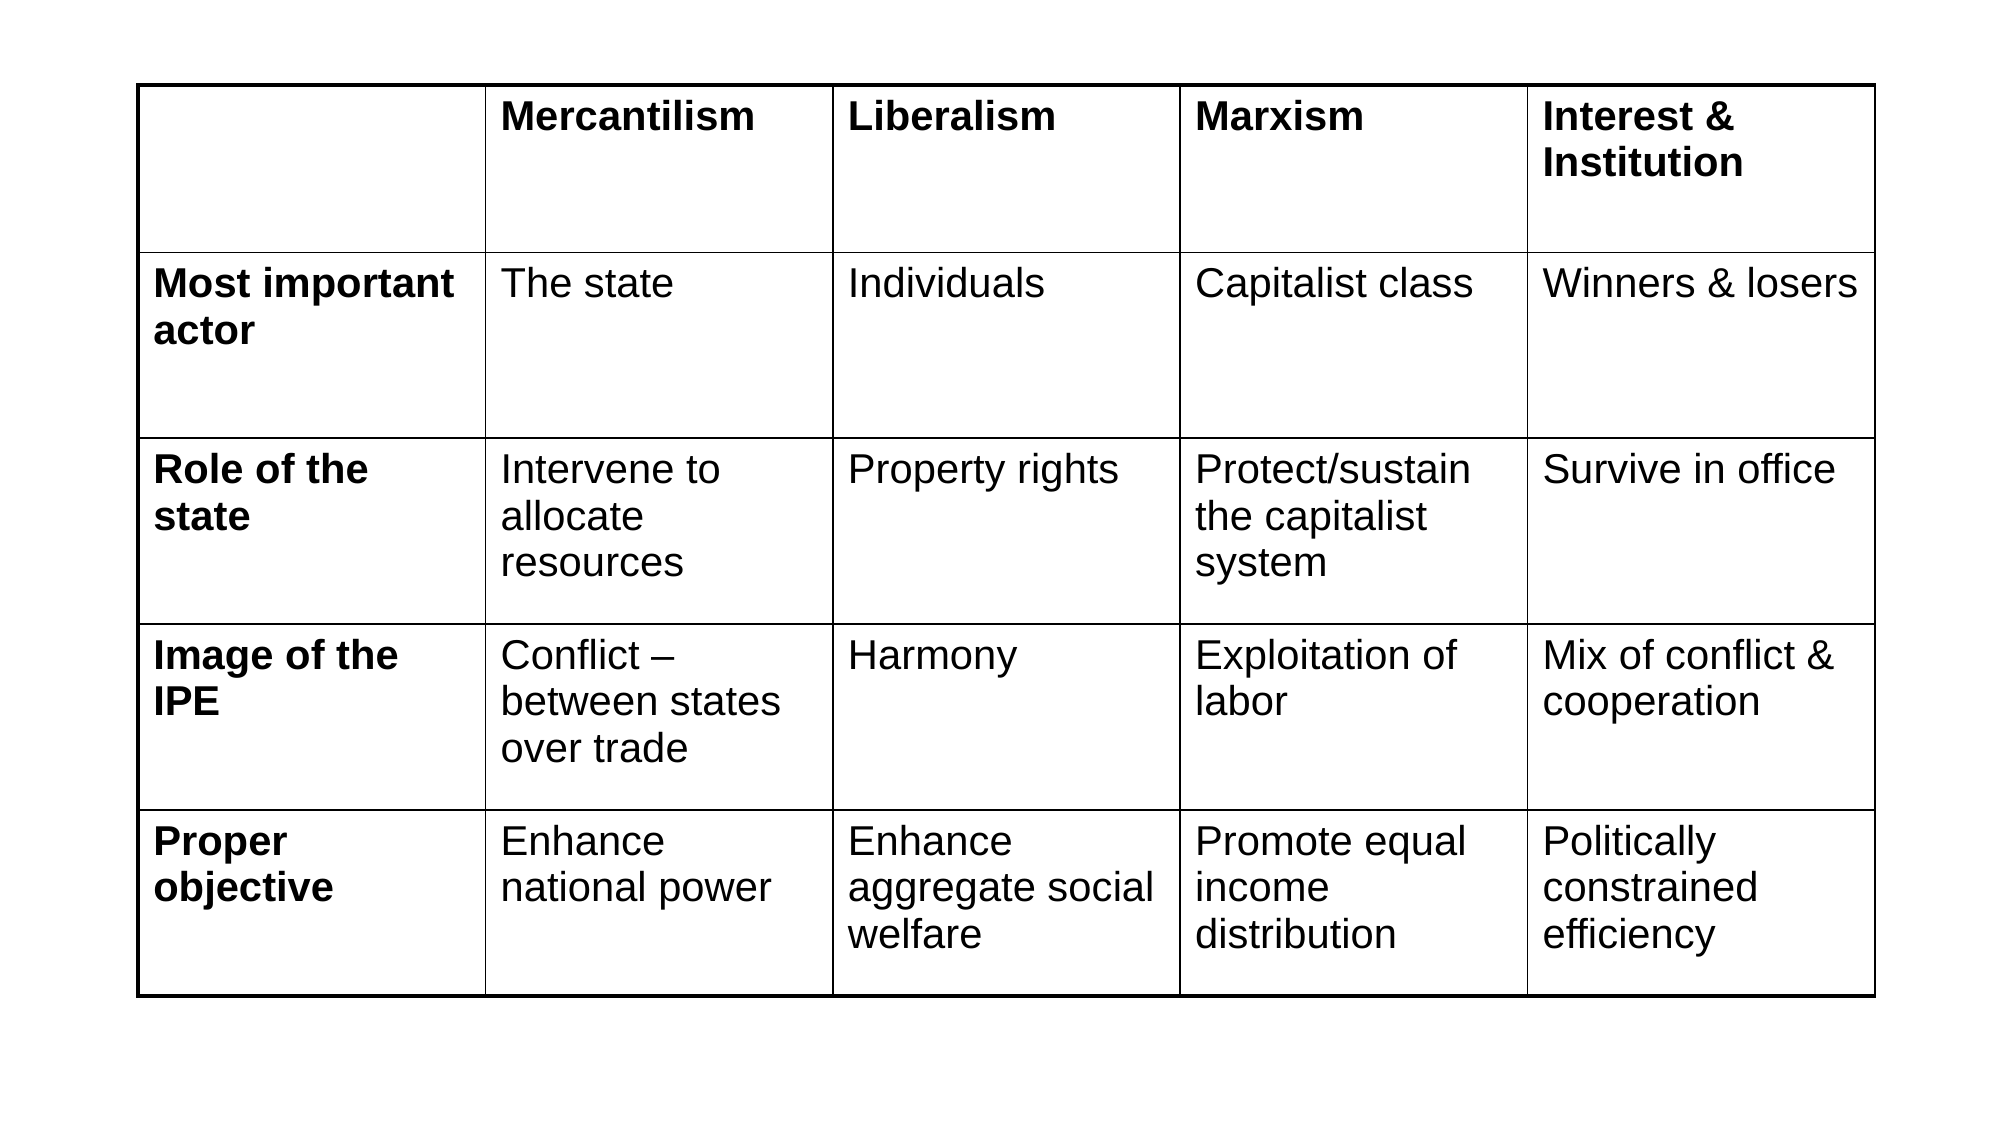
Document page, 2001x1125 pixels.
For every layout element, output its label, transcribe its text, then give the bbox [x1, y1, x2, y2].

table_cell Harmony [834, 625, 1179, 809]
table_cell Most important actor [140, 253, 485, 437]
table_cell Proper objective [140, 811, 485, 994]
table_header [140, 87, 485, 252]
table_cell Exploitation of labor [1181, 625, 1527, 809]
table_header Liberalism [834, 87, 1179, 252]
table_cell Promote equal income distribution [1181, 811, 1527, 994]
table_cell Capitalist class [1181, 253, 1527, 437]
table_cell Image of the IPE [140, 625, 485, 809]
table_cell Enhance aggregate social welfare [834, 811, 1179, 994]
table_cell Intervene to allocate resources [486, 439, 832, 623]
table_cell Individuals [834, 253, 1179, 437]
table_header Marxism [1181, 87, 1527, 252]
table_cell Mix of conflict & cooperation [1528, 625, 1874, 809]
table_cell The state [486, 253, 832, 437]
table_cell Enhance national power [486, 811, 832, 994]
table_cell Winners & losers [1528, 253, 1874, 437]
table_header Interest & Institution [1528, 87, 1874, 252]
table_cell Conflict – between states over trade [486, 625, 832, 809]
table_cell Protect/sustain the capitalist system [1181, 439, 1527, 623]
table_header Mercantilism [486, 87, 832, 252]
table_cell Property rights [834, 439, 1179, 623]
table_cell Role of the state [140, 439, 485, 623]
table_cell Politically constrained efficiency [1528, 811, 1874, 994]
table_cell Survive in office [1528, 439, 1874, 623]
